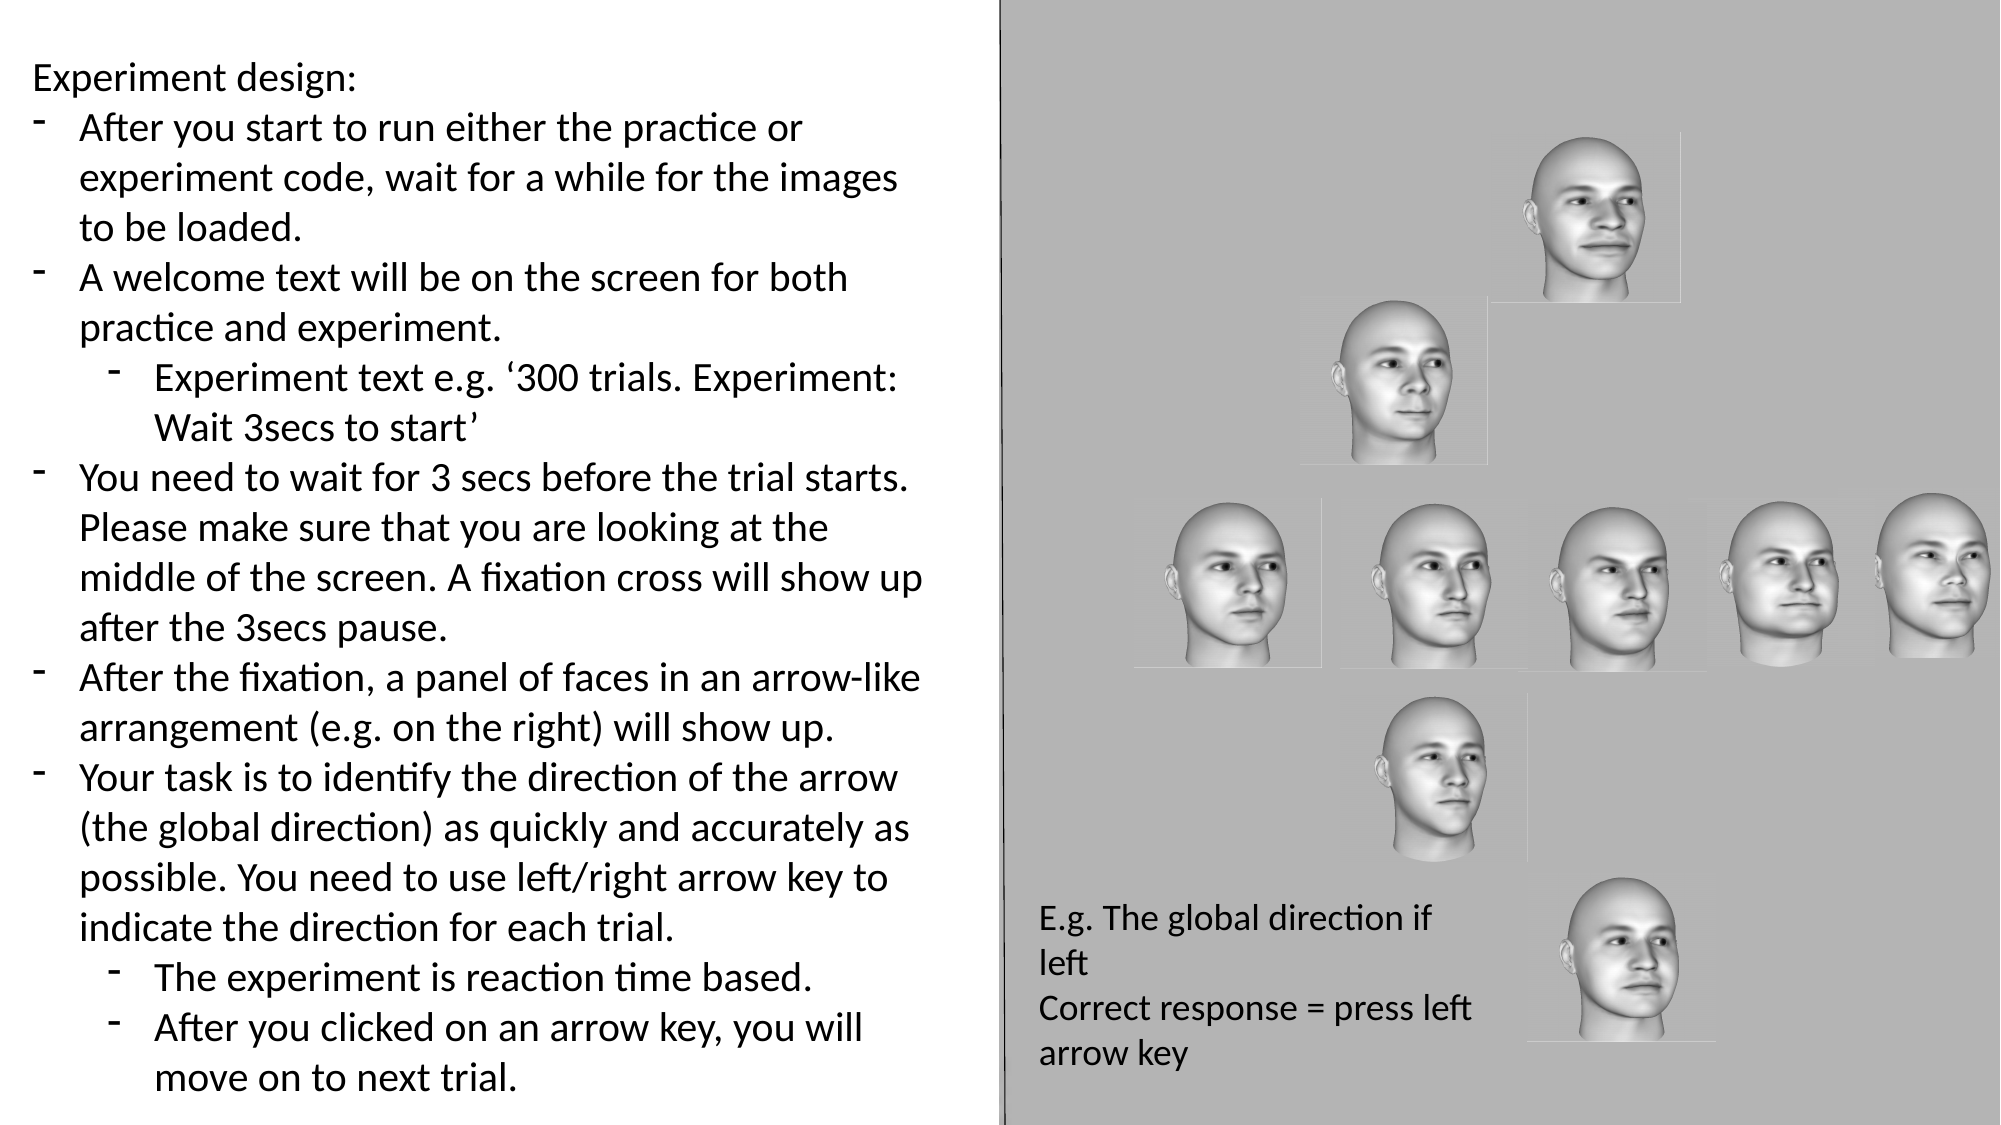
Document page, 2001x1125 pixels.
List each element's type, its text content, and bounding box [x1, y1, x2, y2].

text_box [1134, 132, 2000, 1042]
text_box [999, 0, 1005, 1125]
picture [1005, 0, 2000, 1125]
text_box Experiment design: After you start to run either the practice or experiment code, wait for a while for the images to be loaded. A welcome text will be on the screen for both practice and experiment. Experiment text e.g. ‘300 trials. Experiment: Wait 3secs to start’ You need to wait for 3 secs before the trial starts. Please make sure that you are looking at the middle of the screen. A fixation cross will show up after the 3secs pause. After the fixation, a panel of faces in an arrow-like arrangement (e.g. on the right) will show up. Your task is to identify the direction of the arrow (the global direction) as quickly and accurately as possible. You need to use left/right arrow key to indicate the direction for each trial. The experiment is reaction time based. After you clicked on an arrow key, you will move on to next trial. [17, 42, 950, 1108]
